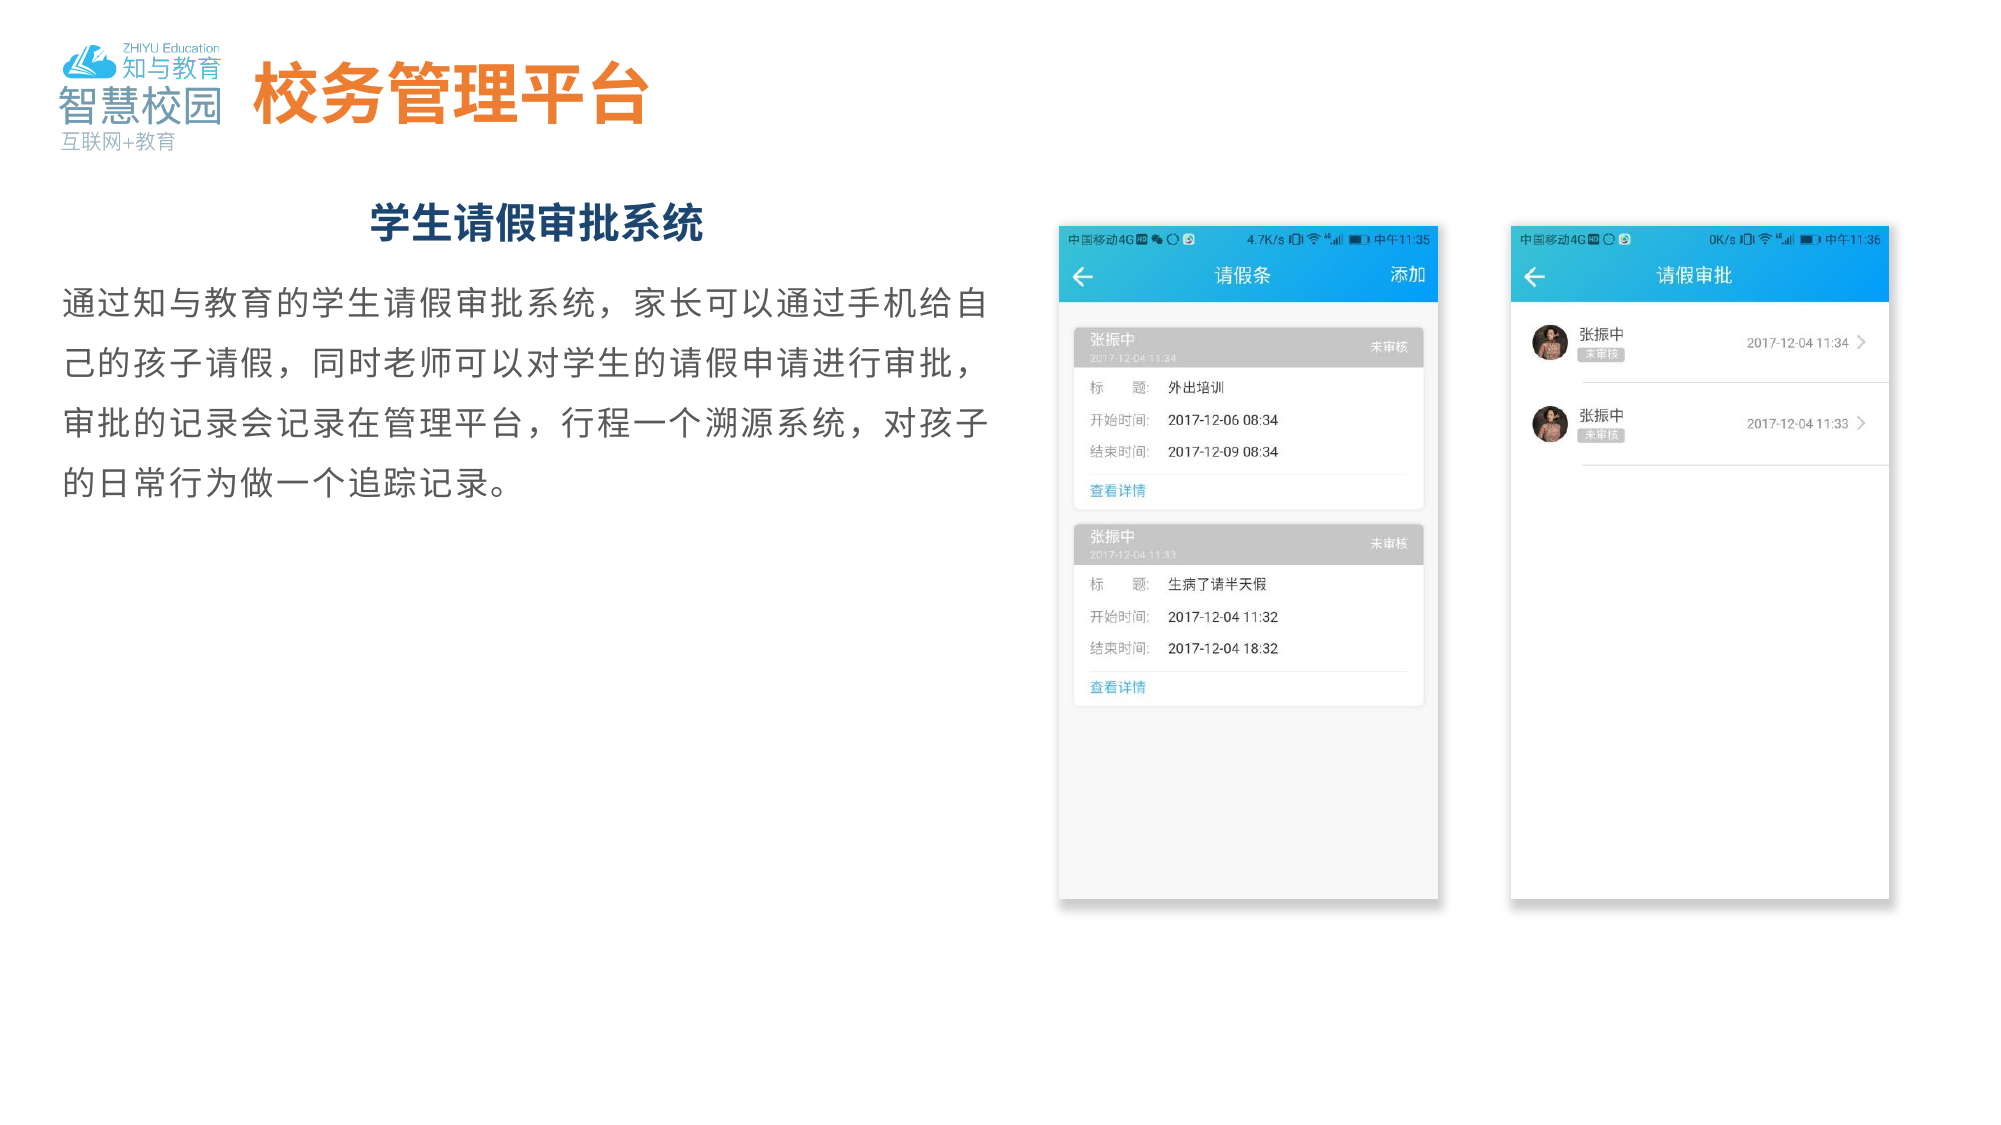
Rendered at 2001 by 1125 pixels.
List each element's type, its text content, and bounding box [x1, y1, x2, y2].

picture [1866, 232, 1880, 244]
picture [1365, 234, 1382, 245]
text_box 通过知与教育的学生请假审批系统，家长可以通过手机给自己的孩子请假，同时老师可以对学生的请假申请进行审批，审批的记录会记录在管理平台，行程一个溯源系统，对孩子的日常行为做一个追踪记录。 [47, 254, 1026, 509]
picture [1807, 231, 1819, 235]
picture [1059, 226, 1438, 899]
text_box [59, 44, 942, 151]
picture [1816, 237, 1825, 243]
picture [1827, 231, 1834, 242]
picture [1386, 235, 1396, 252]
picture [1850, 235, 1855, 245]
picture [1807, 237, 1813, 246]
picture [1511, 226, 1889, 899]
picture [1840, 235, 1847, 243]
text_box 学生请假审批系统 [293, 189, 780, 254]
